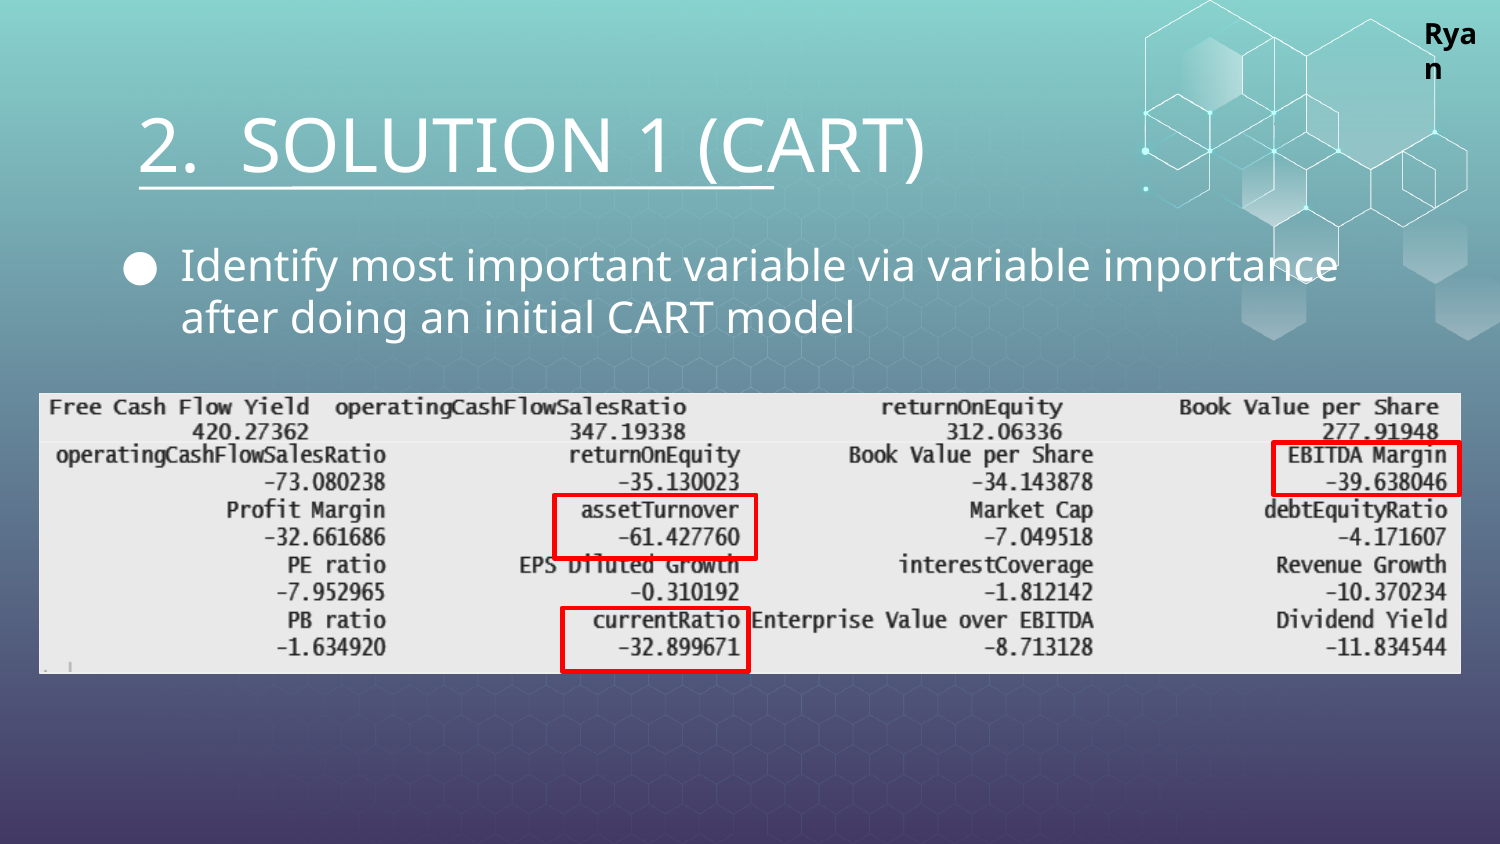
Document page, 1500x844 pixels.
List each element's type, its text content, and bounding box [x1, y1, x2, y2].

picture [102, 674, 1398, 844]
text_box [40, 442, 1460, 673]
text_box Ryan [1408, 0, 1500, 68]
text_box Identify most important variable via variable importance after doing an initial CART model [90, 222, 1425, 392]
title 2. SOLUTION 1 (CART) [122, 82, 1500, 193]
picture [40, 393, 1460, 442]
picture [102, 0, 1500, 341]
